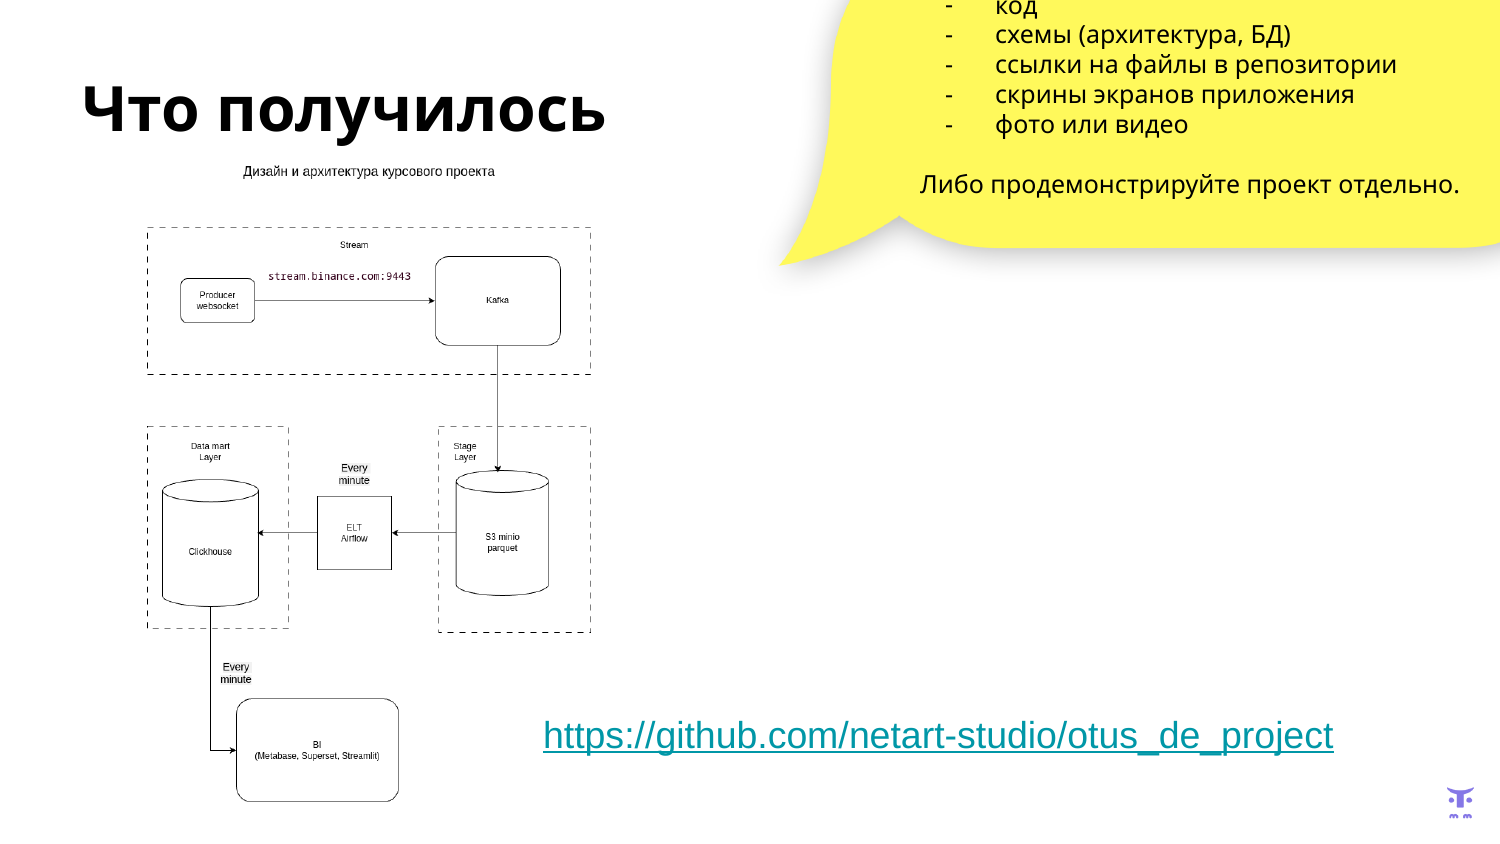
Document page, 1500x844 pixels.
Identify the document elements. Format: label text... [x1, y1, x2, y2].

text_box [778, 0, 1500, 266]
picture [0, 0, 1500, 844]
title Что получилось [82, 54, 759, 234]
text_box https://github.com/netart-studio/otus_de_project [591, 703, 1349, 761]
